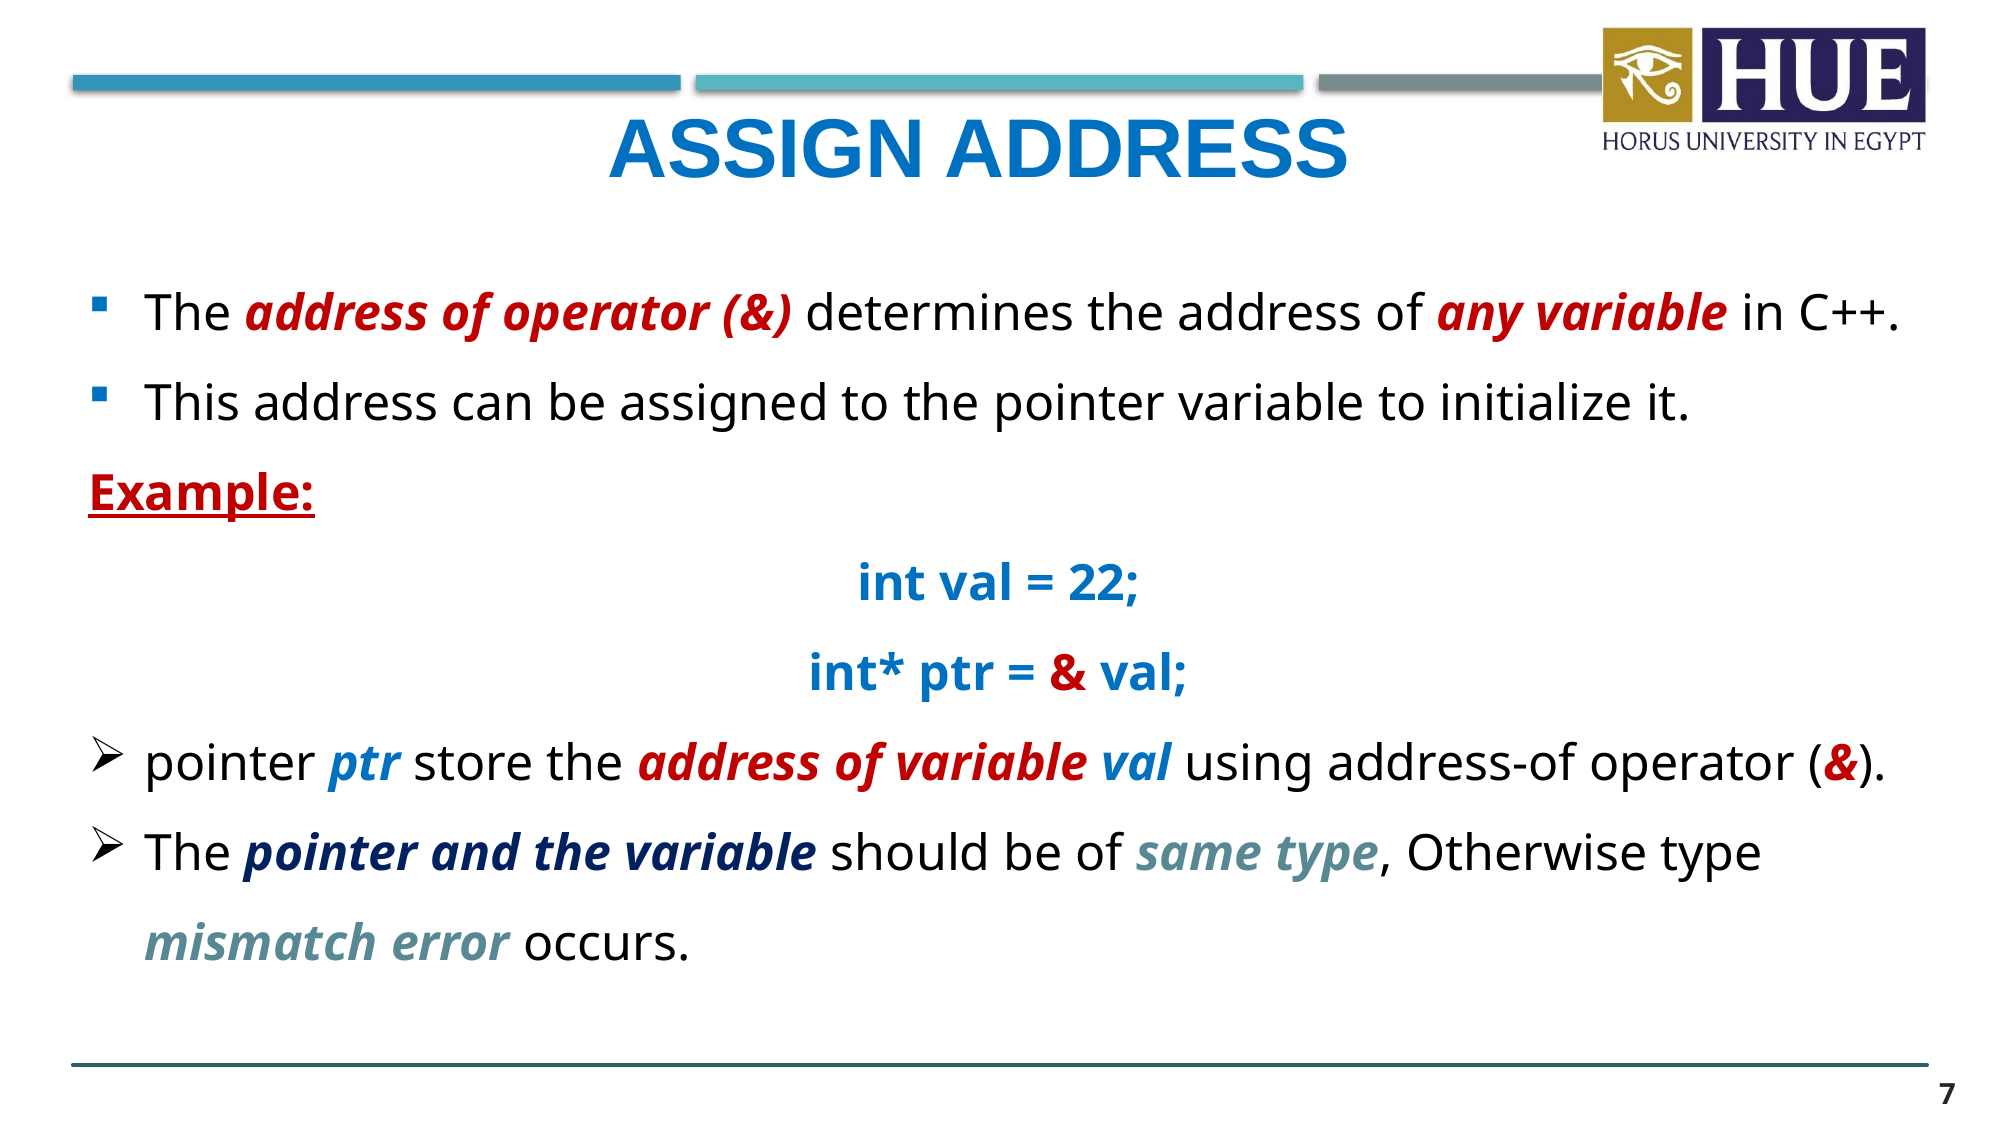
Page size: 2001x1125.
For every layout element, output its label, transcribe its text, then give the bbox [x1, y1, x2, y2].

picture [1602, 27, 1927, 153]
slide_number 7 [1882, 1065, 1971, 1125]
title Assign Address [73, 34, 1883, 202]
text_box The address of operator (&) determines the address of any variable in C++. This address can be assigned to the pointer variable to initialize it. Example: int val = 22; int* ptr = & val; pointer ptr store the address of variable val using address-of operator (&). The pointer and the variable should be of same type, Otherwise type mismatch error occurs. [73, 243, 1924, 978]
